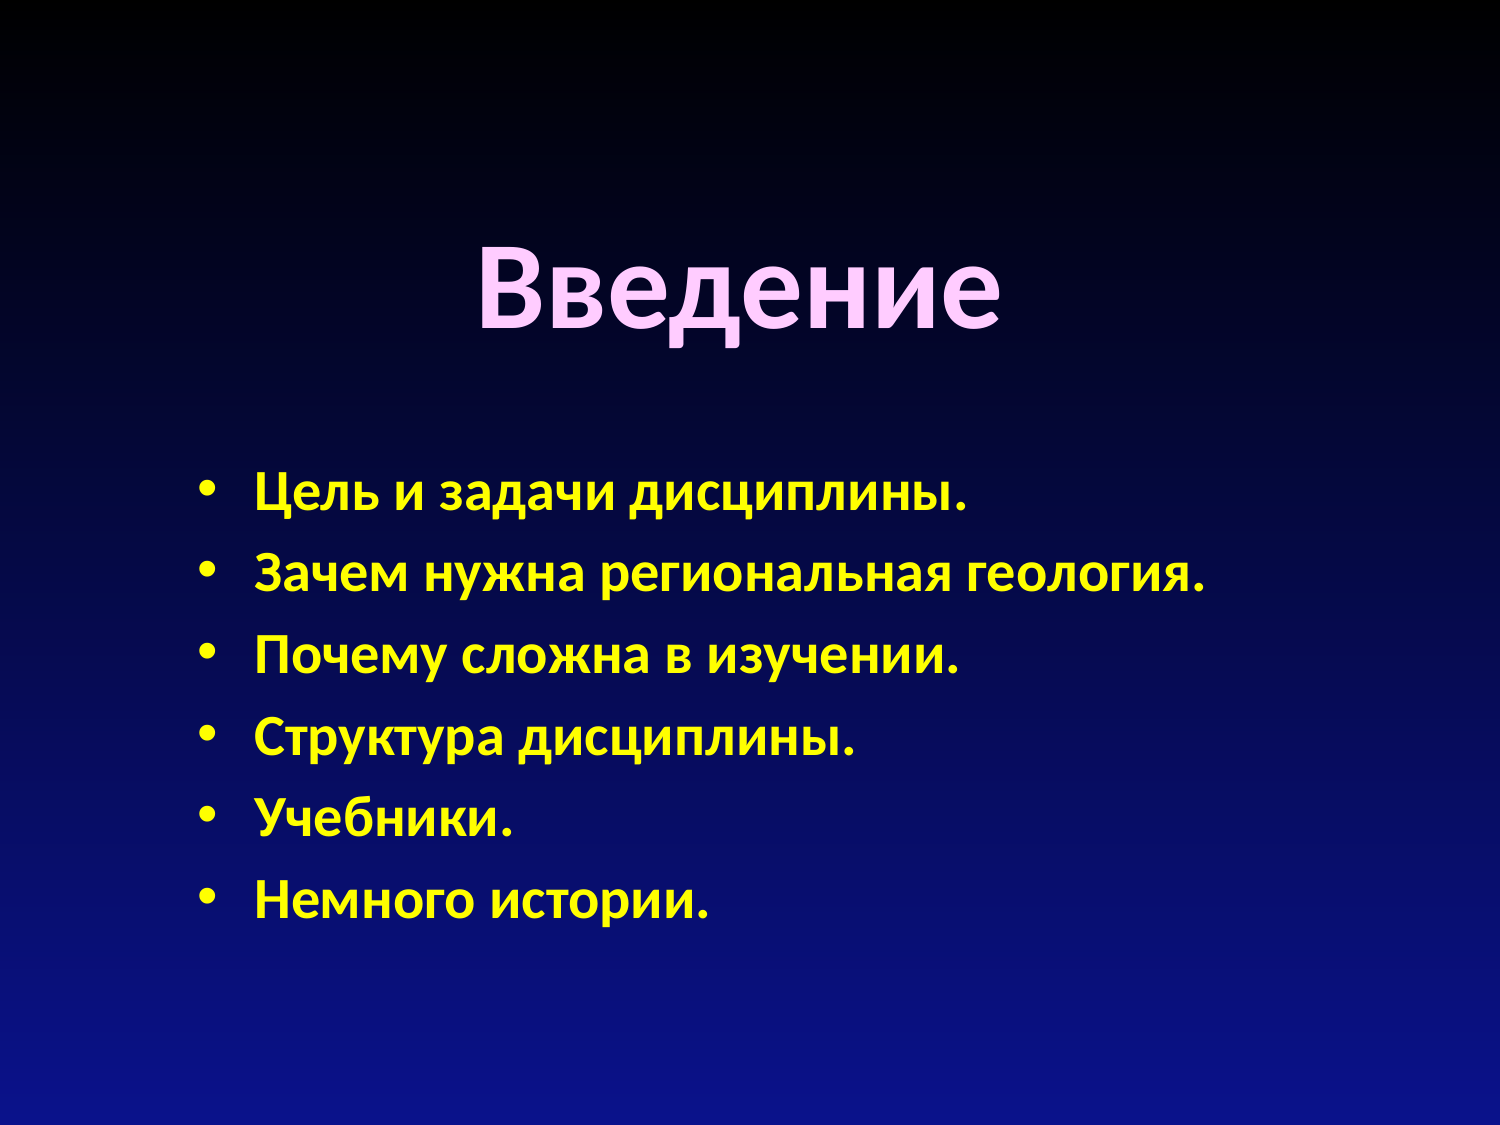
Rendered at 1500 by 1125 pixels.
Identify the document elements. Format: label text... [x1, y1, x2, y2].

list Цель и задачи дисциплины. Зачем нужна региональная геология. Почему сложна в изучении. Структура дисциплины. Учебники. Немного истории. [182, 444, 1426, 958]
title Введение [64, 184, 1416, 374]
